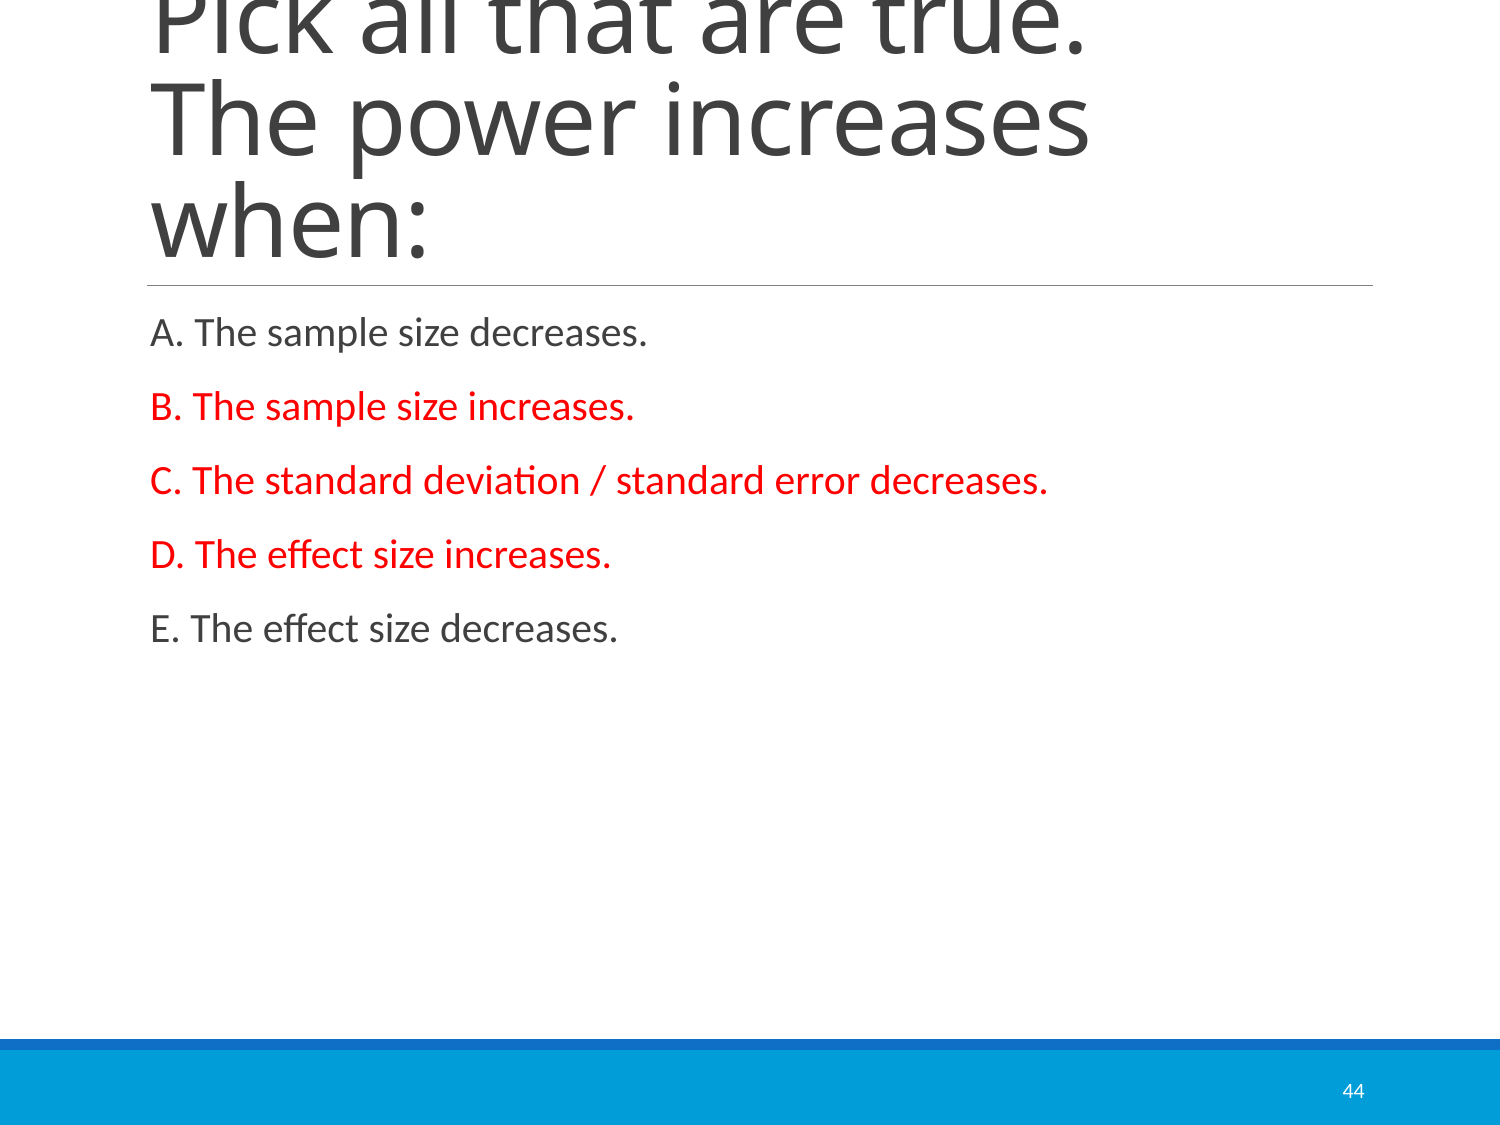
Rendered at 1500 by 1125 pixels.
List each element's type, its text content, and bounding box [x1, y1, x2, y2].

slide_number 44 [1218, 1059, 1380, 1120]
title Pick all that are true. The power increases when: [135, 47, 1373, 285]
list A. The sample size decreases. B. The sample size increases. C. The standard deviation / standard error decreases. D. The effect size increases. E. The effect size decreases. [135, 302, 1373, 963]
